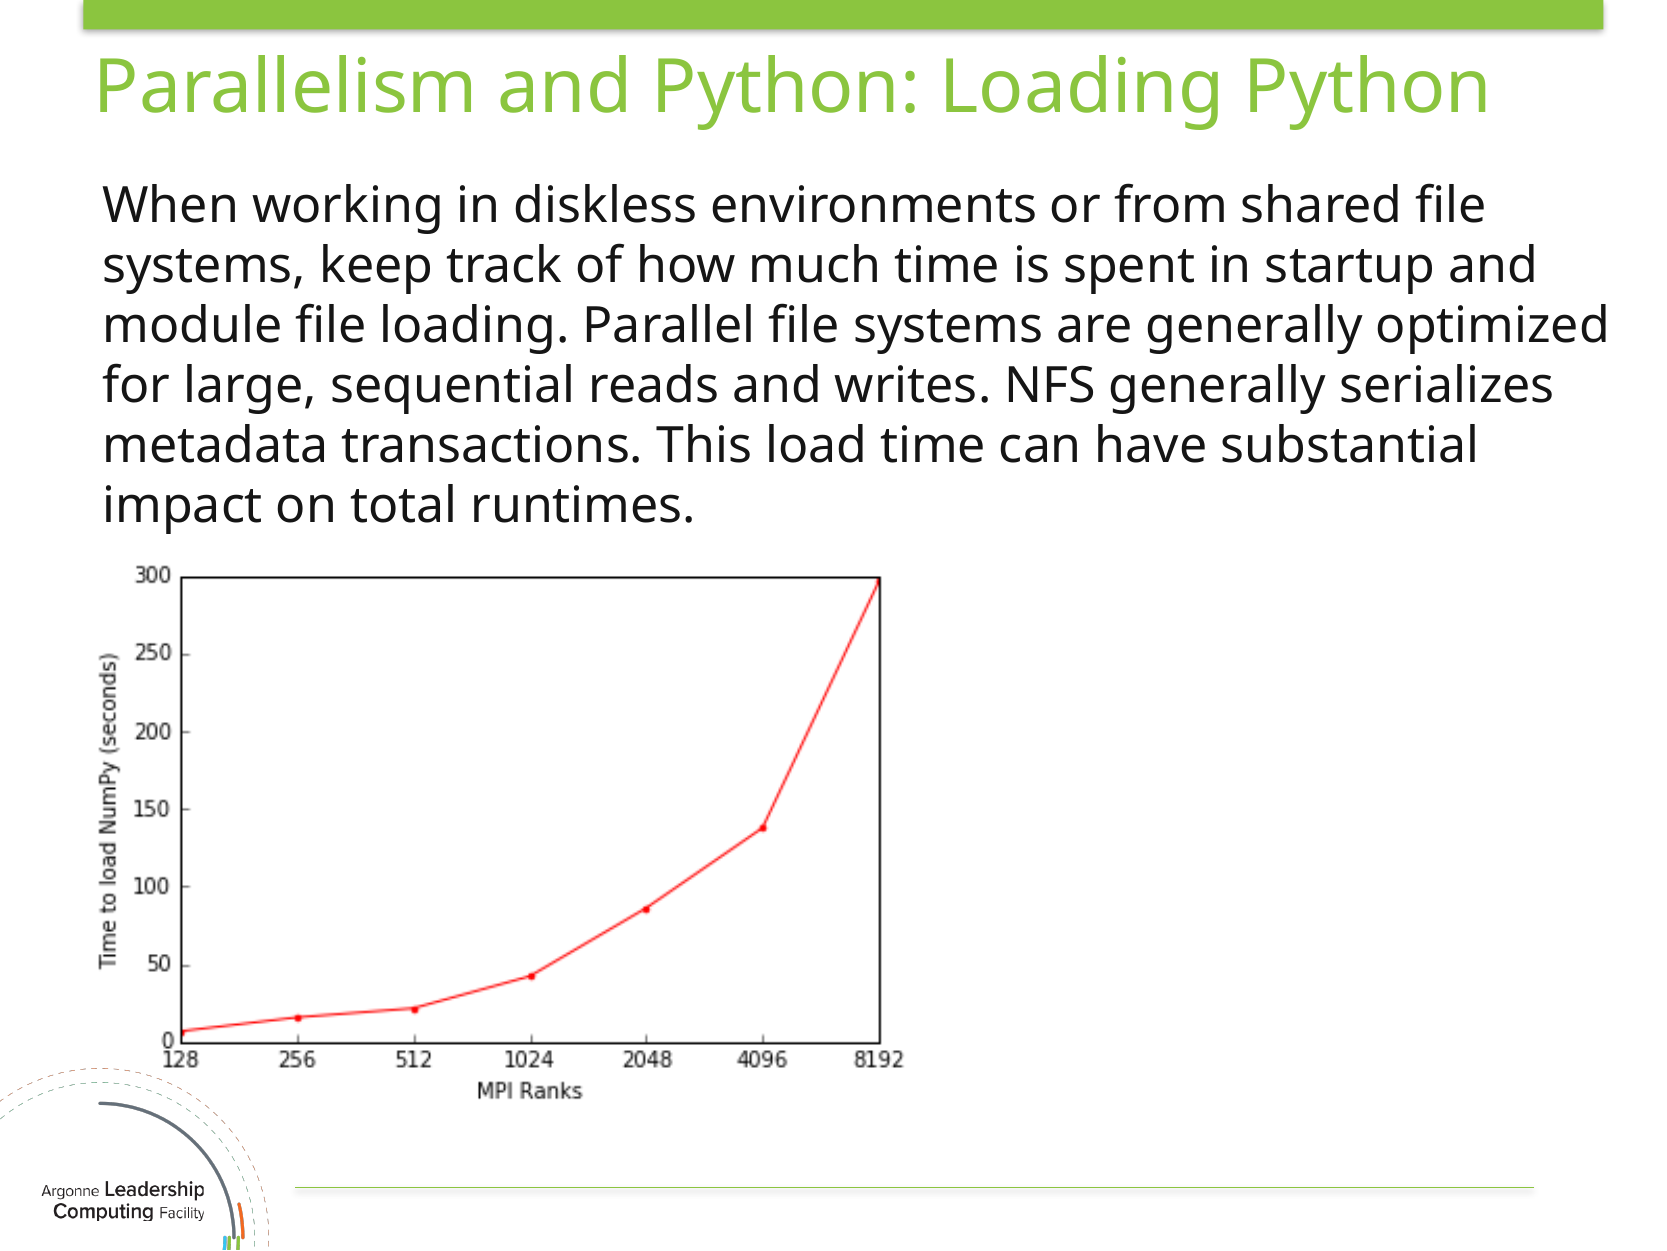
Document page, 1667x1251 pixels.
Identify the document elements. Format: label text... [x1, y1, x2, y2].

picture [0, 1068, 269, 1250]
title Parallelism and Python: Loading Python [87, 31, 1667, 150]
list When working in diskless environments or from shared file systems, keep track of how much time is spent in startup and module file loading. Parallel file systems are generally optimized for large, sequential reads and writes. NFS generally serializes metadata transactions. This load time can have substantial impact on total runtimes. [50, 166, 1629, 1145]
picture [87, 552, 919, 1118]
